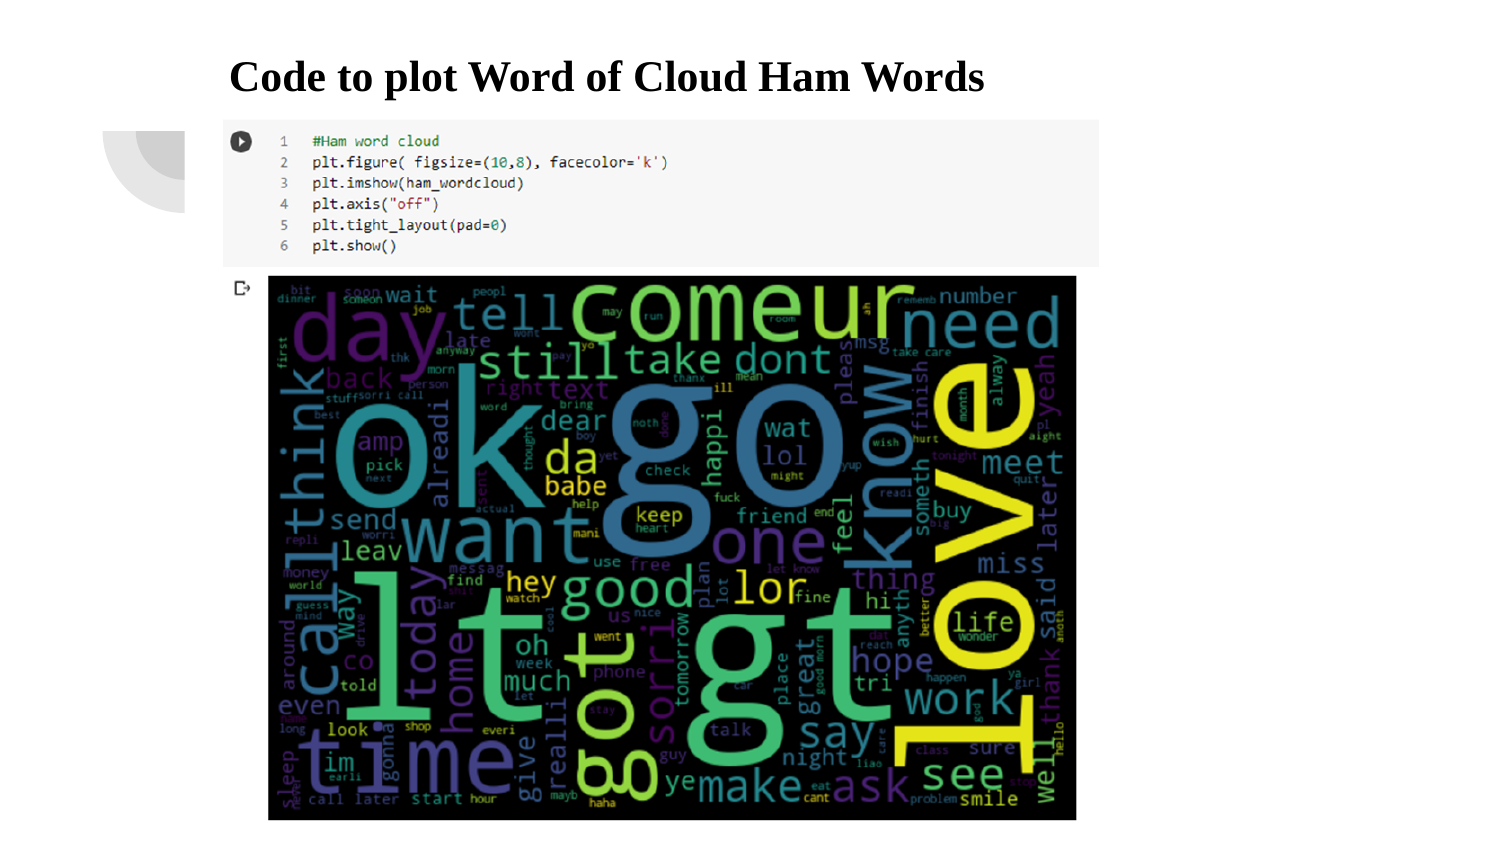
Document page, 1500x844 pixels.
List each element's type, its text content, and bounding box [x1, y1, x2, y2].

title Code to plot Word of Cloud Ham Words [213, 25, 1089, 119]
picture [223, 106, 1099, 844]
